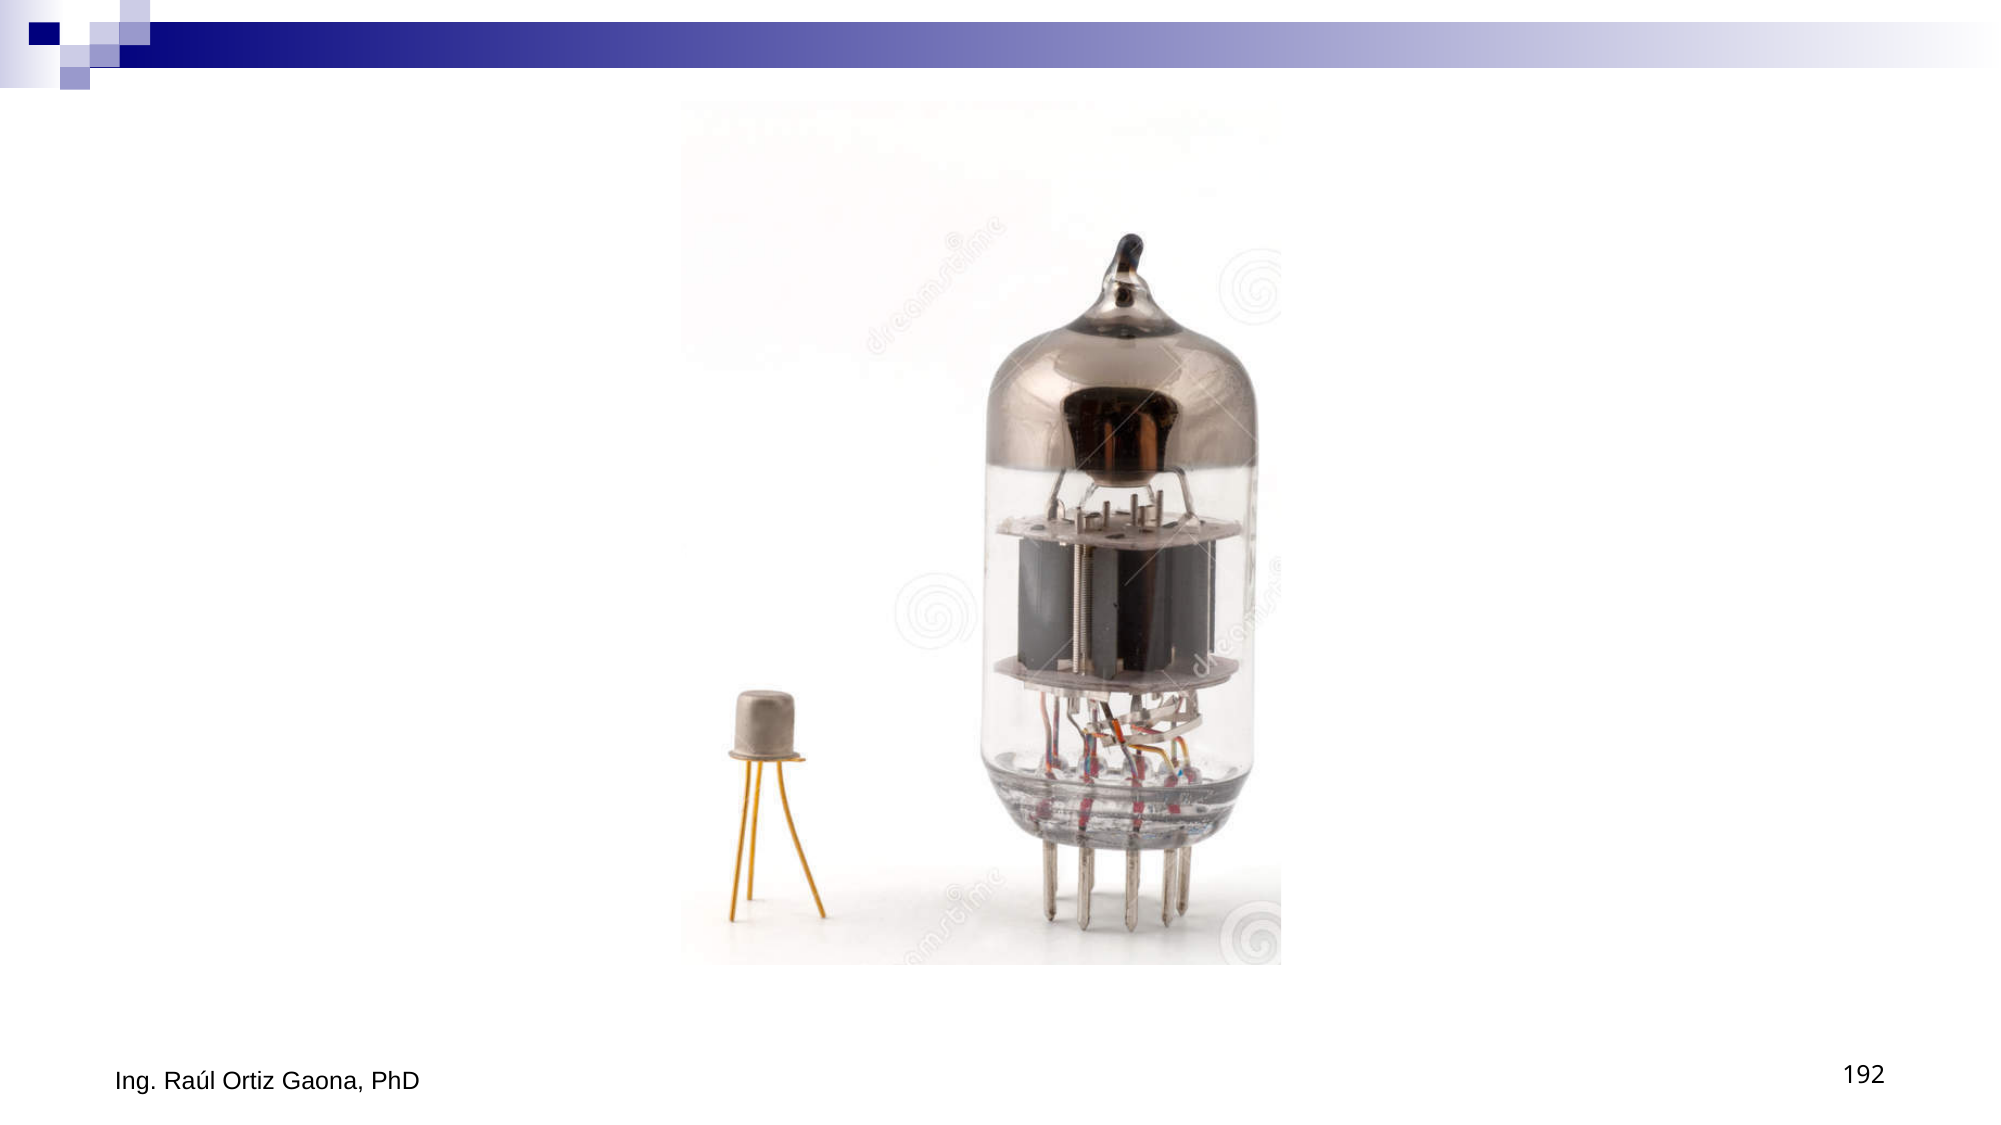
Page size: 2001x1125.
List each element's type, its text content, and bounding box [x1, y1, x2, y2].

picture [680, 101, 1282, 965]
slide_number 192 [1433, 1025, 1900, 1100]
slide_number Ing. Raúl Ortiz Gaona, PhD [99, 1024, 567, 1103]
